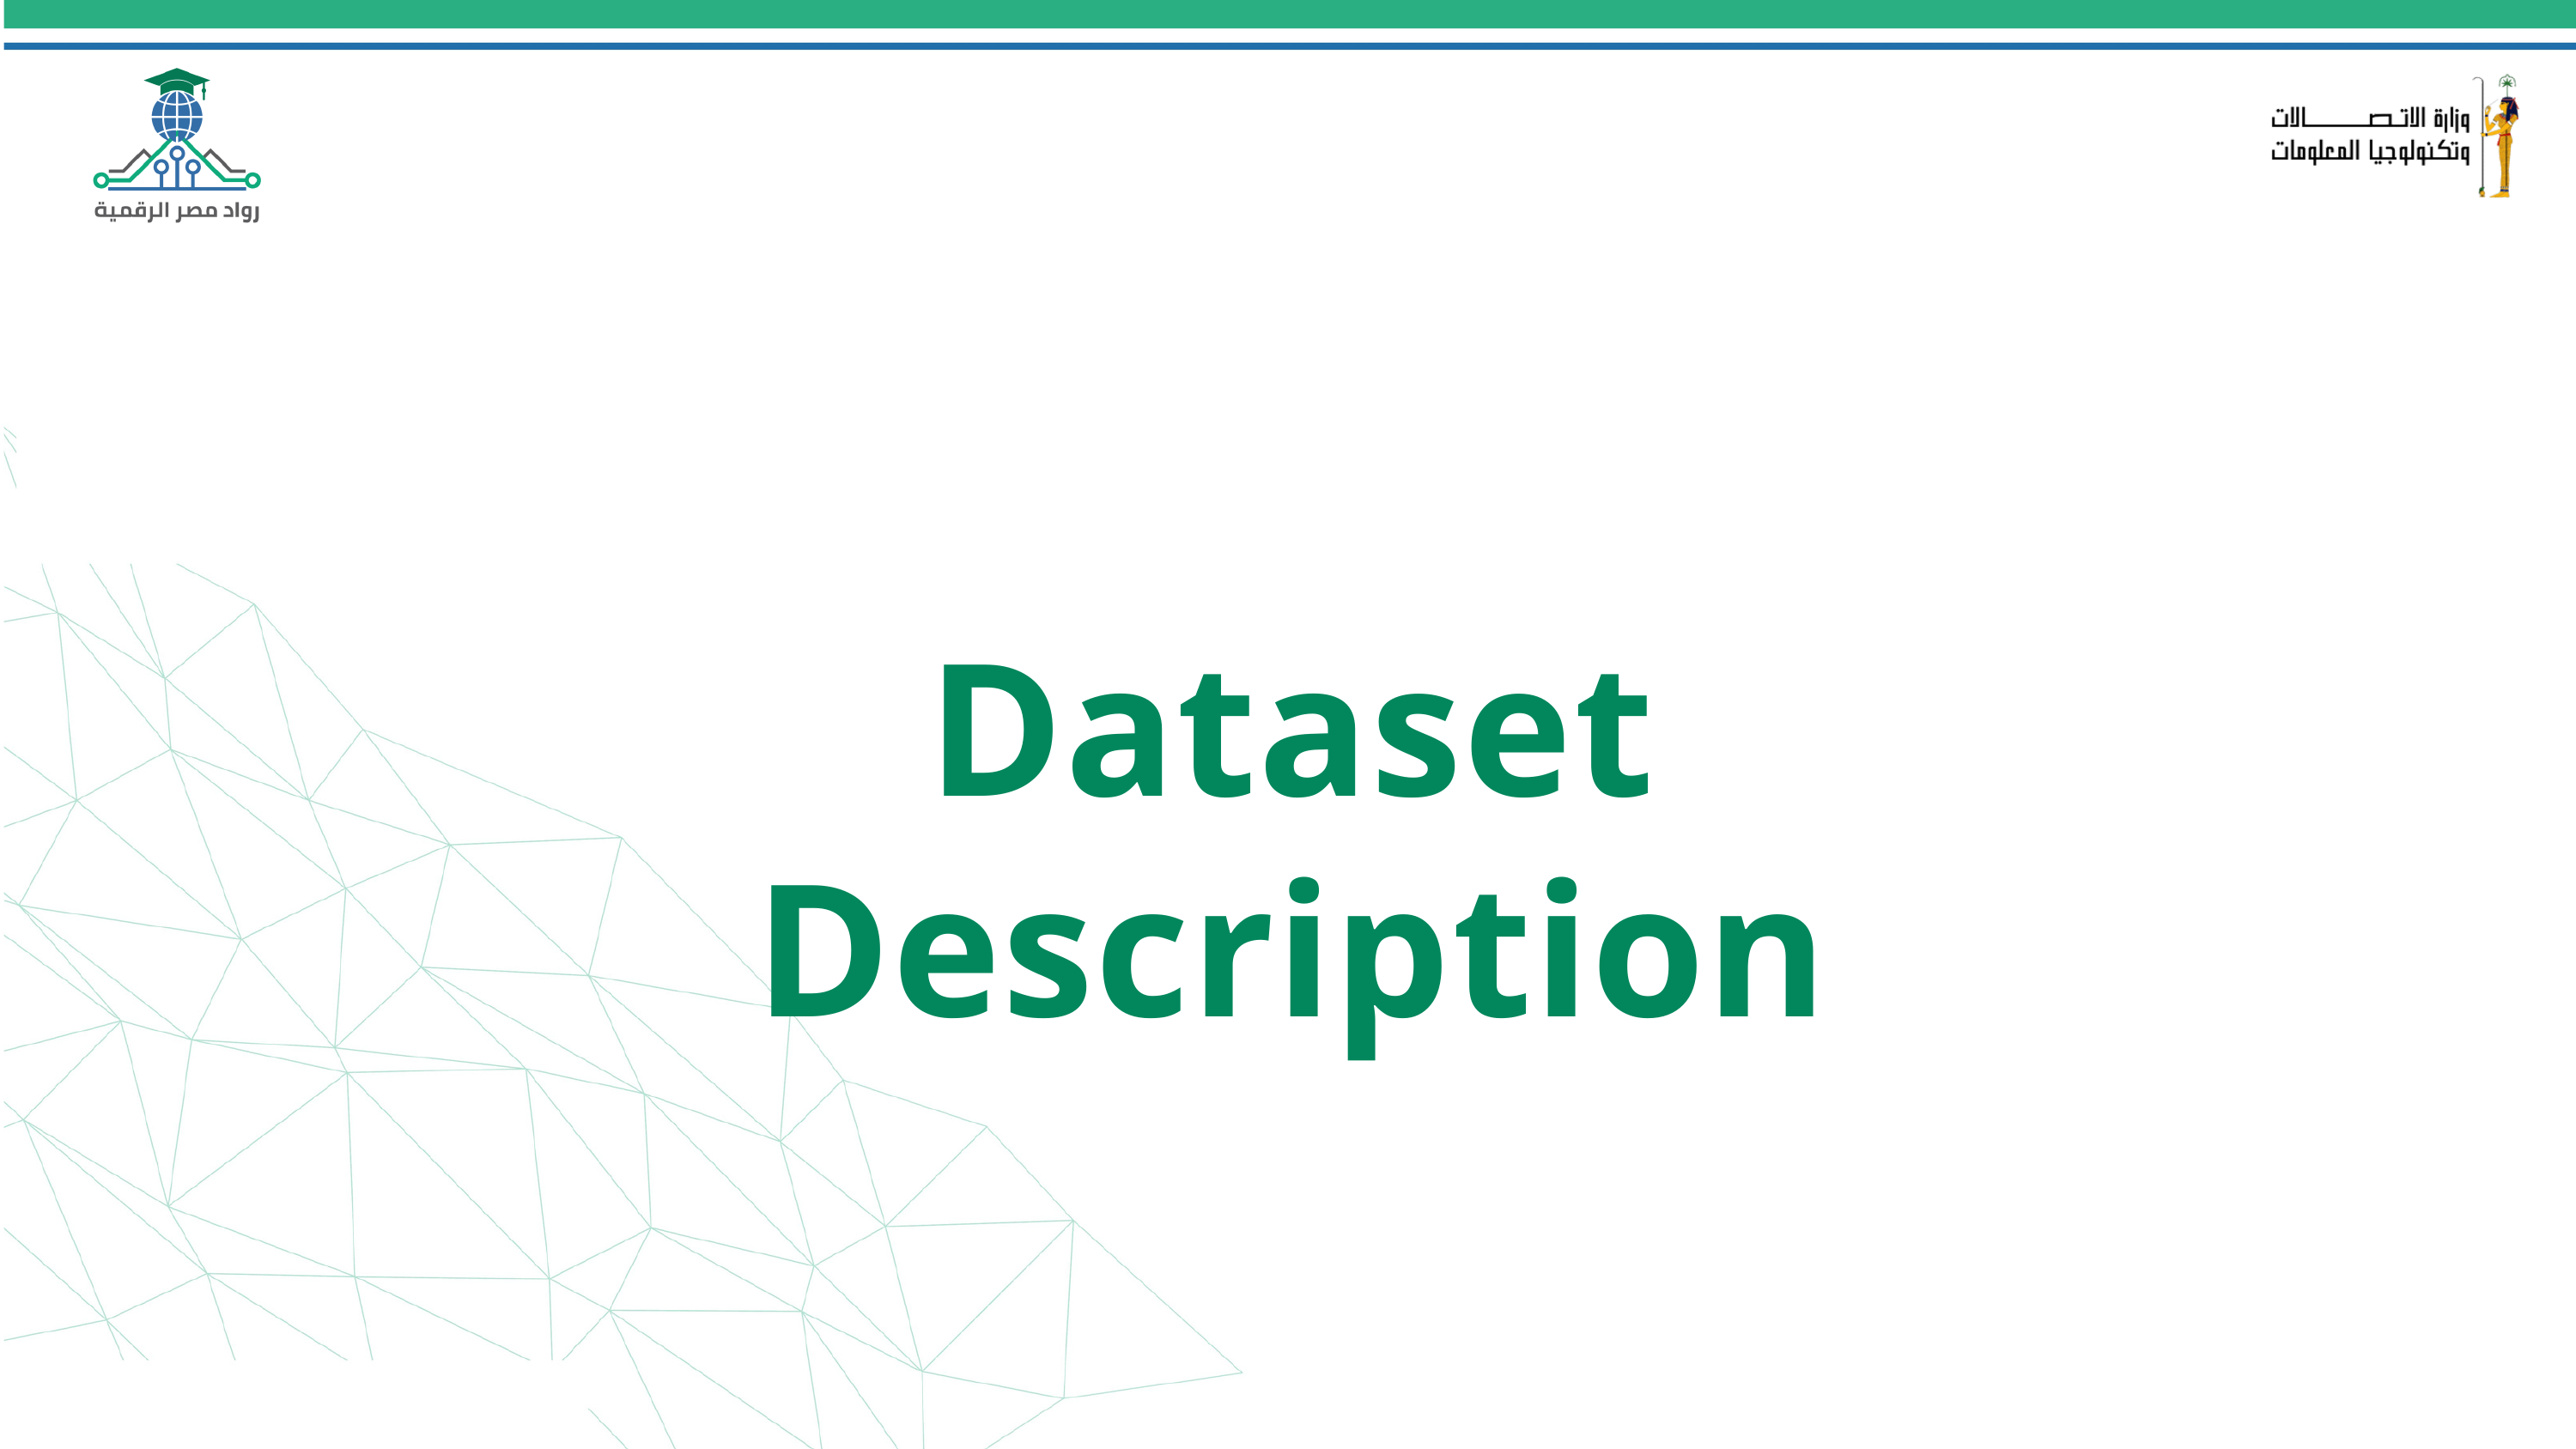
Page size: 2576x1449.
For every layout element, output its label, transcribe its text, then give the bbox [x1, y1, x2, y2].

text_box [19, 0, 335, 294]
text_box [2263, 70, 2535, 205]
text_box Dataset Description [523, 612, 2061, 1054]
text_box [3, 0, 2576, 1449]
